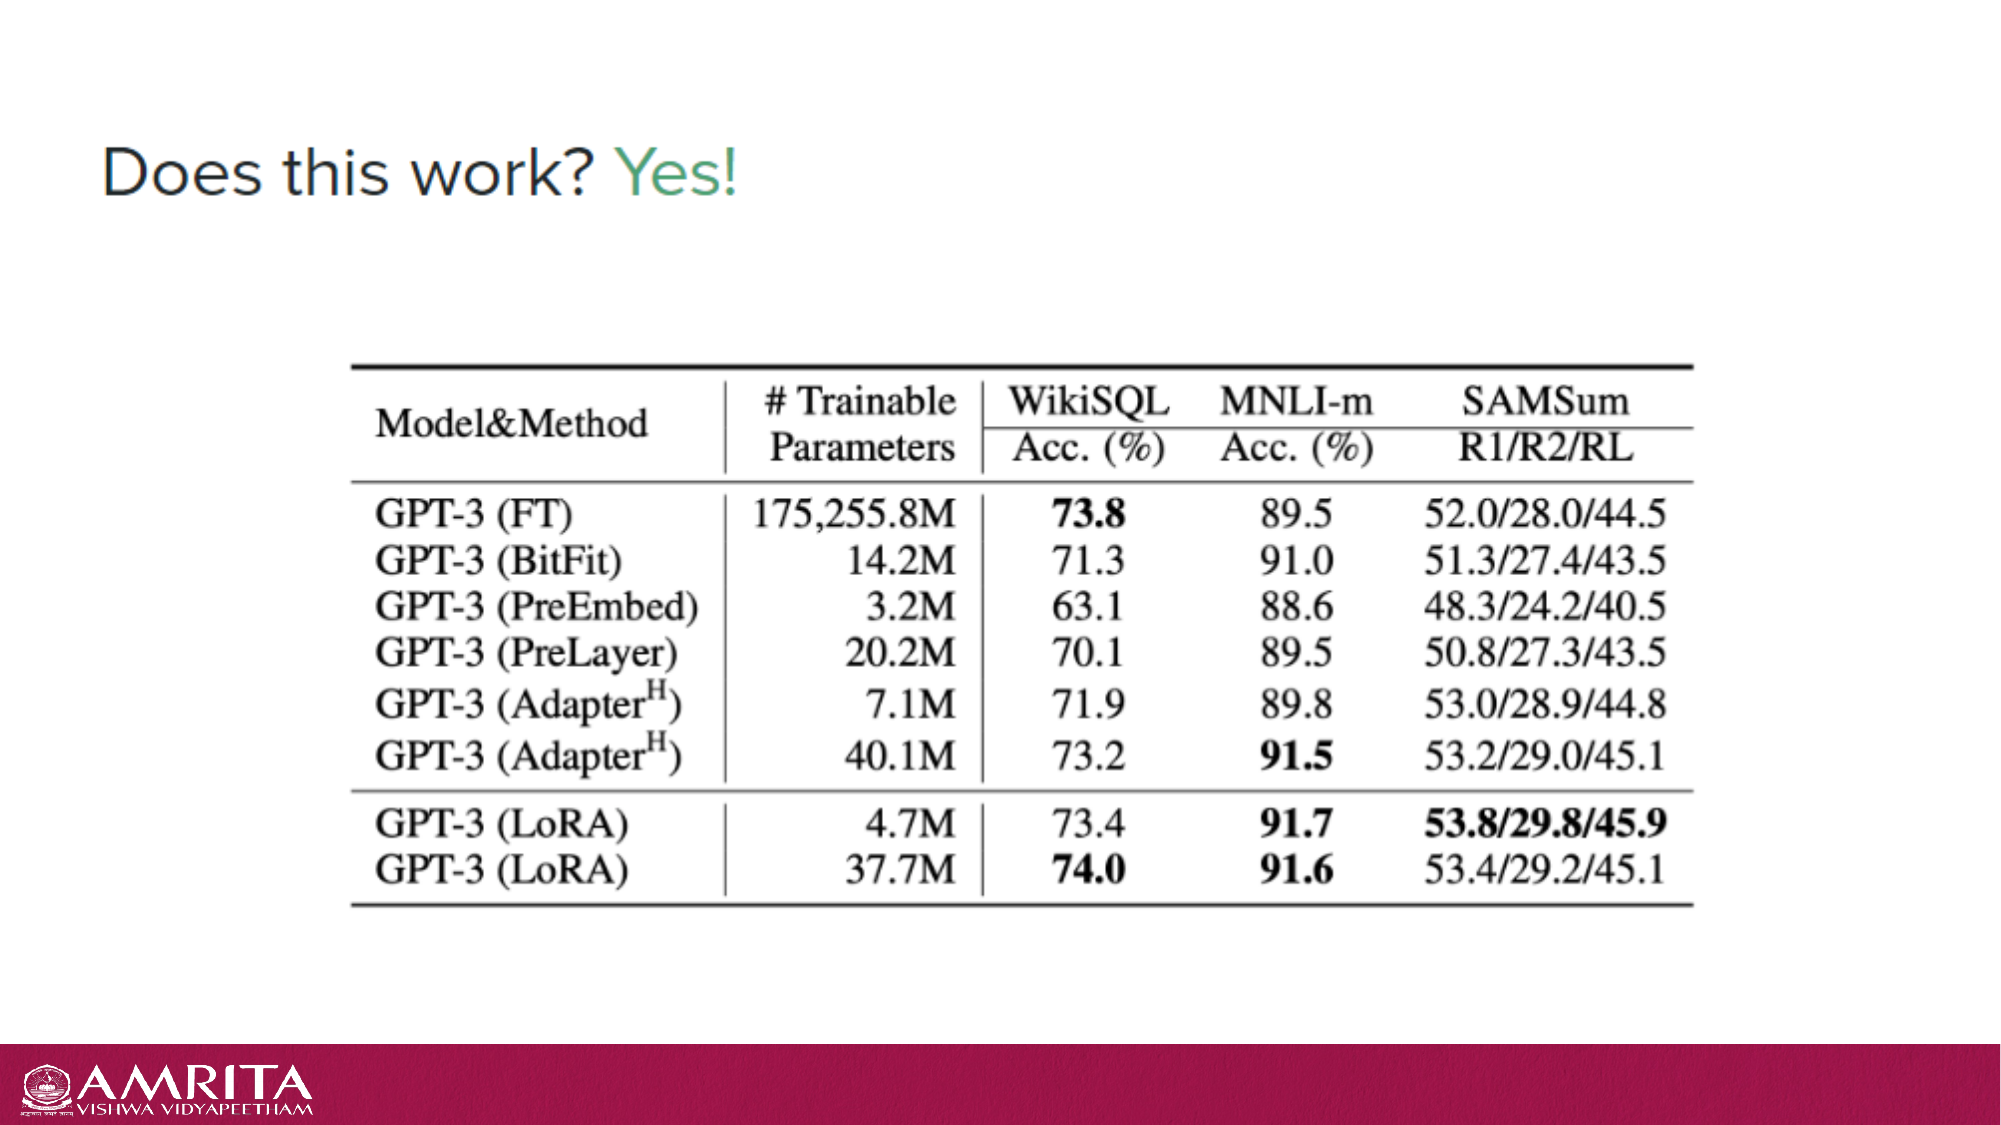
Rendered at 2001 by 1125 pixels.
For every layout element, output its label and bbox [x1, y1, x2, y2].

picture [93, 64, 1850, 992]
picture [0, 1044, 2001, 1125]
